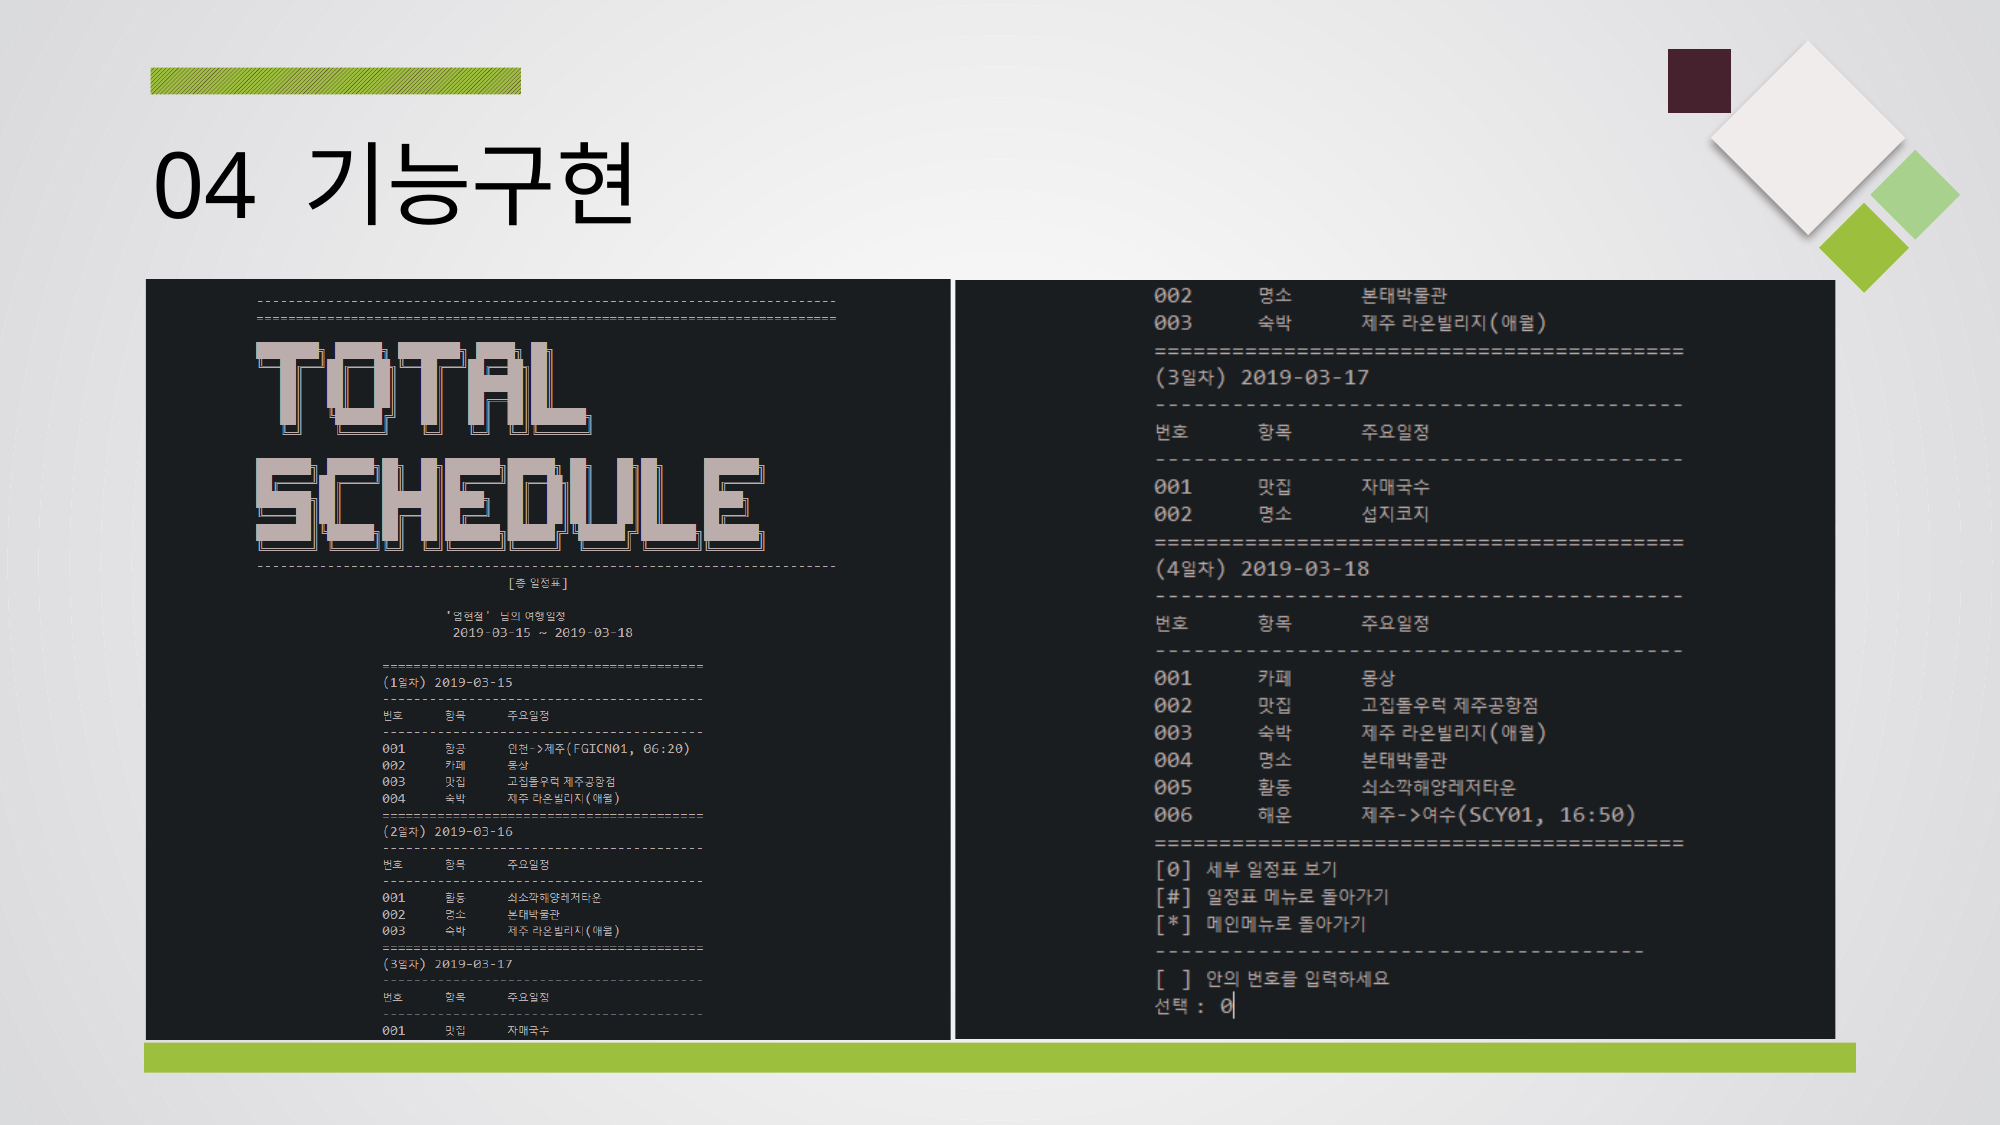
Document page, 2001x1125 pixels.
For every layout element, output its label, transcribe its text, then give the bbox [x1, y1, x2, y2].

picture [955, 280, 1836, 1039]
picture [145, 279, 951, 1040]
title 04 기능구현 [137, 101, 1707, 278]
